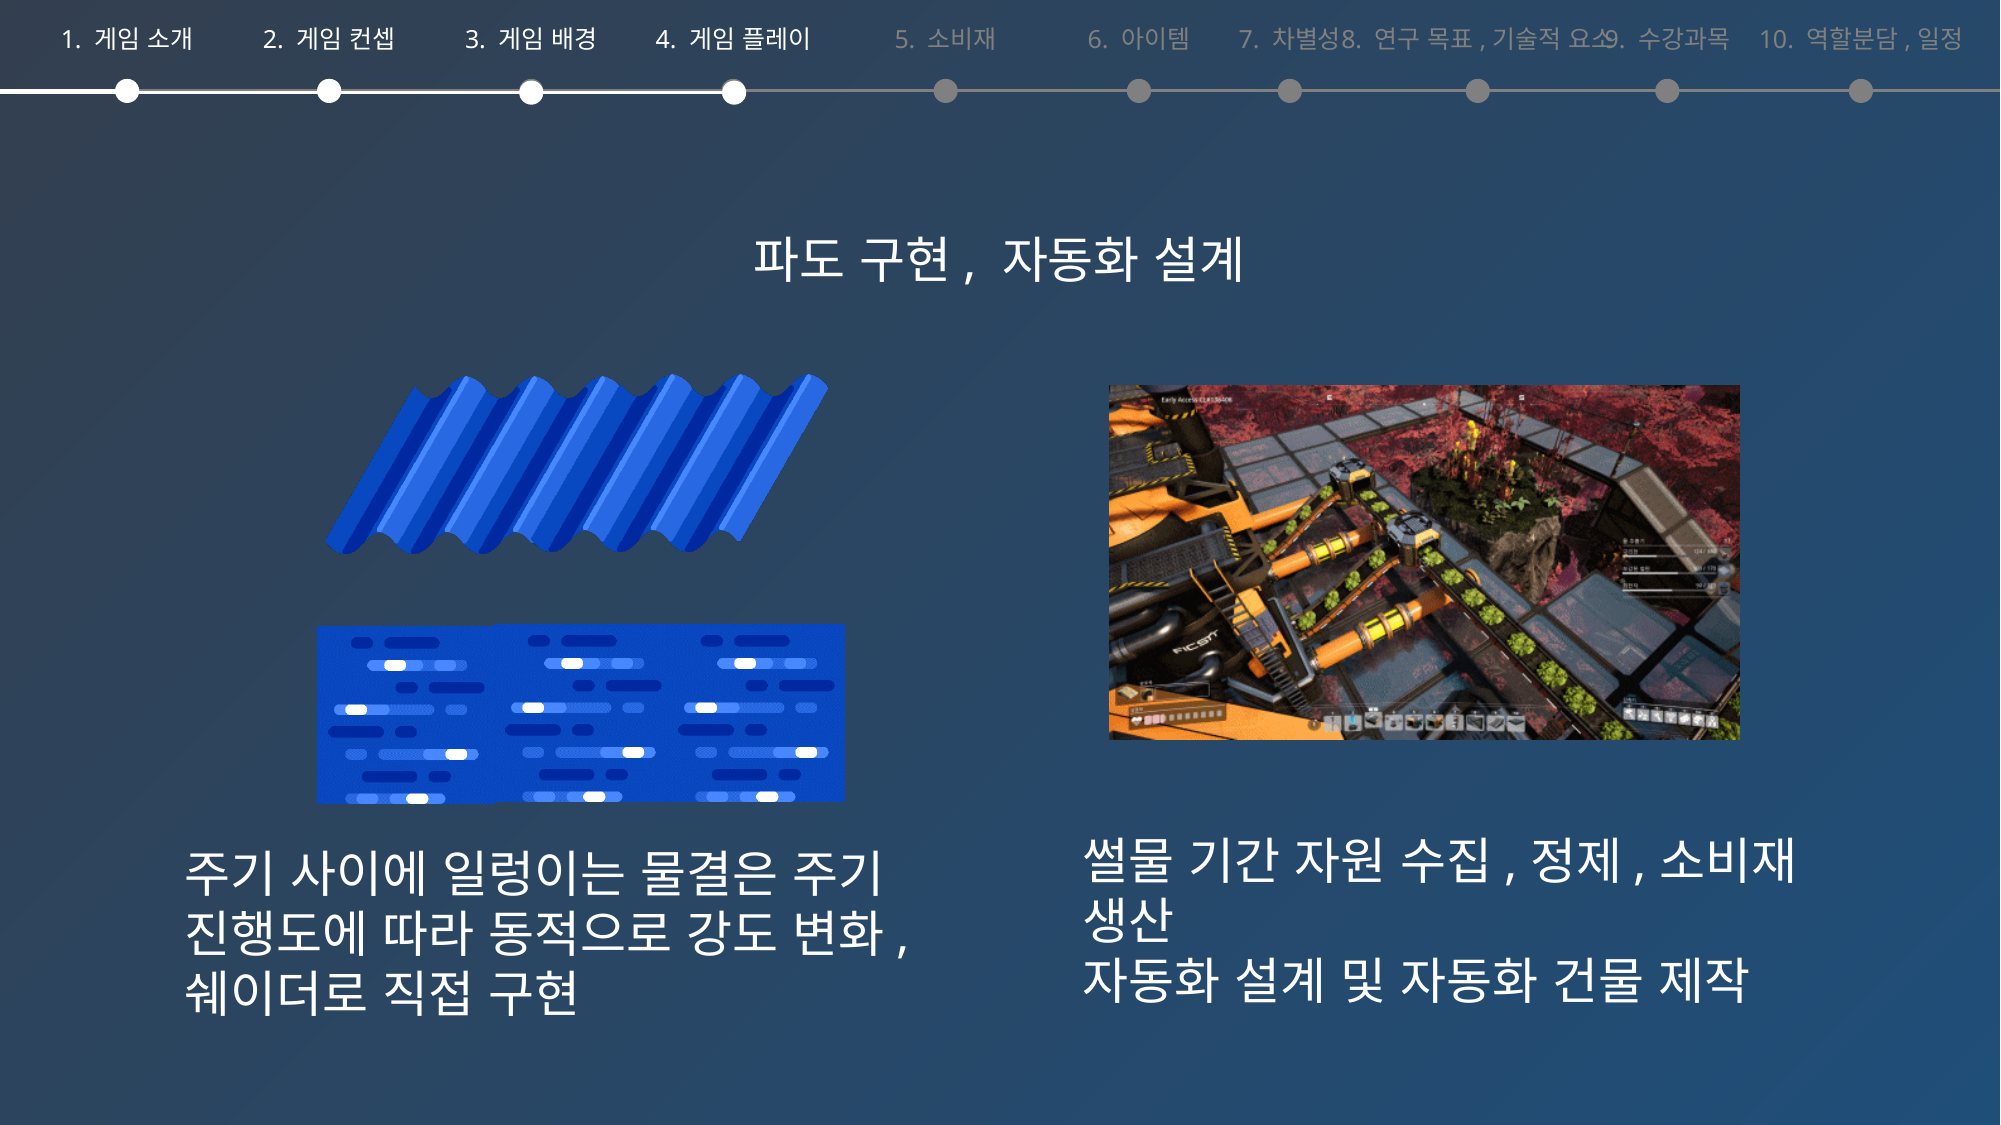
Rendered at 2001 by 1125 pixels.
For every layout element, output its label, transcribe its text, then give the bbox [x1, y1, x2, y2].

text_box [317, 624, 845, 804]
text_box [884, 91, 1007, 103]
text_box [1077, 91, 1201, 103]
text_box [1756, 16, 1966, 90]
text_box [1228, 16, 1340, 90]
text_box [325, 374, 828, 554]
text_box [646, 16, 821, 90]
text_box 주기 사이에 일렁이는 물결은 주기 진행도에 따라 동적으로 강도 변화, 쉐이더로 직접 구현 [170, 834, 952, 1030]
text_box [1756, 91, 1966, 103]
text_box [1594, 91, 1740, 103]
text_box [51, 16, 203, 92]
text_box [1228, 91, 1340, 103]
text_box 파도 구현, 자동화 설계 [738, 220, 1261, 296]
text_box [253, 93, 405, 103]
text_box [253, 16, 405, 92]
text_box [1340, 91, 1594, 103]
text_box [455, 16, 607, 90]
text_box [1340, 16, 1594, 90]
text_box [1594, 16, 1740, 90]
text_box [455, 93, 607, 103]
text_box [646, 91, 821, 103]
text_box 썰물 기간 자원 수집,정제,소비재 생산 자동화 설계 및 자동화 건물 제작 [1067, 821, 1849, 1017]
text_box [51, 93, 203, 103]
picture [1109, 385, 1740, 740]
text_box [884, 16, 1007, 90]
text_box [1077, 16, 1201, 90]
